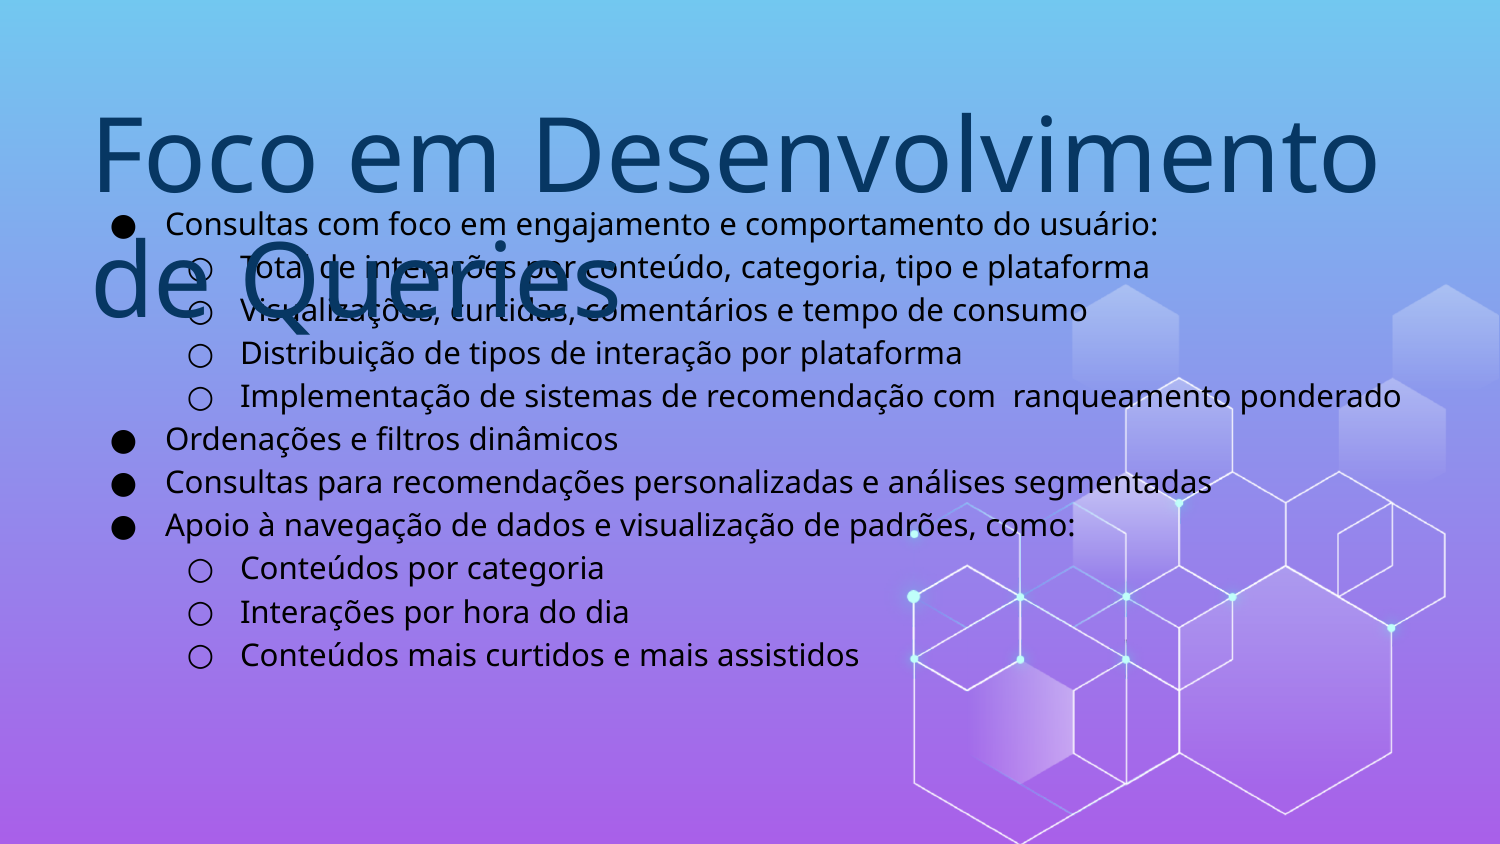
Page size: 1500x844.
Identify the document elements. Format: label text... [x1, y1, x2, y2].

subtitle Consultas com foco em engajamento e comportamento do usuário: Total de interações por conteúdo, categoria, tipo e plataforma Visualizações, curtidas, comentários e tempo de consumo Distribuição de tipos de interação por plataforma Implementação de sistemas de recomendação com ranqueamento ponderado Ordenações e filtros dinâmicos Consultas para recomendações personalizadas e análises segmentadas Apoio à navegação de dados e visualização de padrões, como: Conteúdos por categoria Interações por hora do dia Conteúdos mais curtidos e mais assistidos [75, 184, 1425, 743]
title Foco em Desenvolvimento de Queries [75, 73, 1426, 184]
picture [876, 284, 1498, 844]
